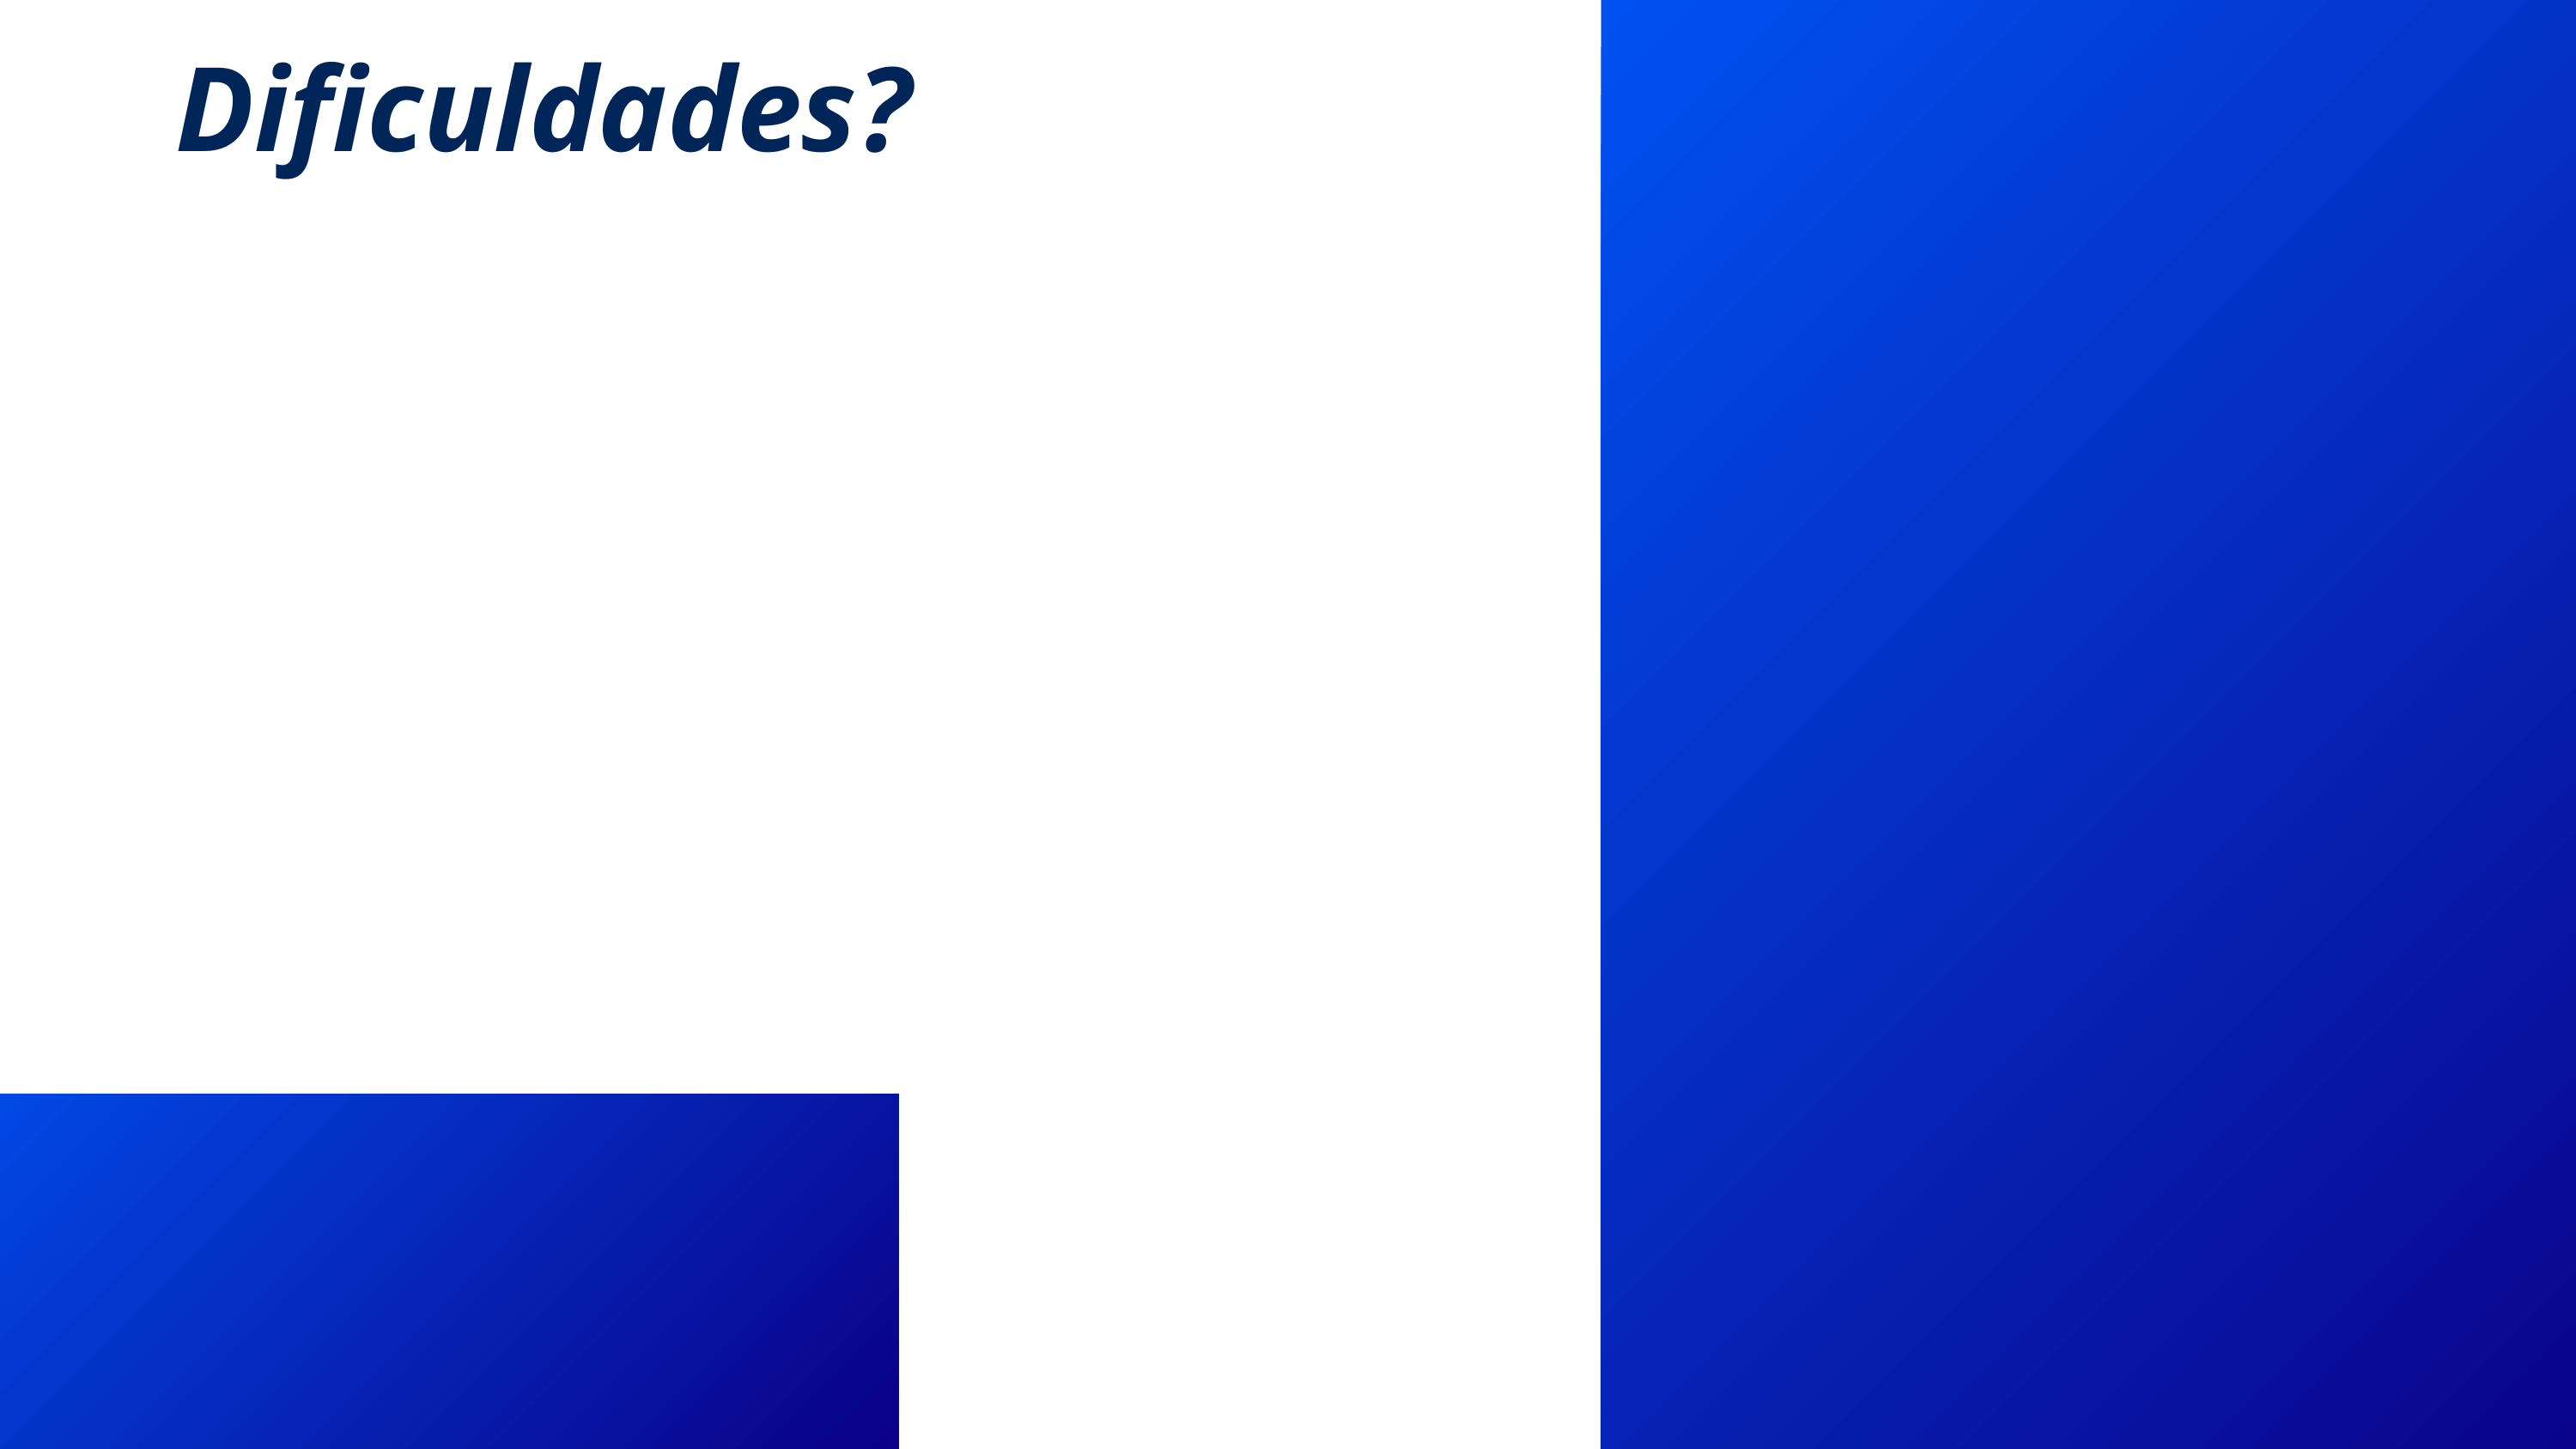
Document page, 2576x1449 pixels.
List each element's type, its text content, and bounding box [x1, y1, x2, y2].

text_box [1601, 0, 2576, 1449]
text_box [0, 1093, 899, 1449]
text_box Dificuldades? [175, 11, 939, 175]
